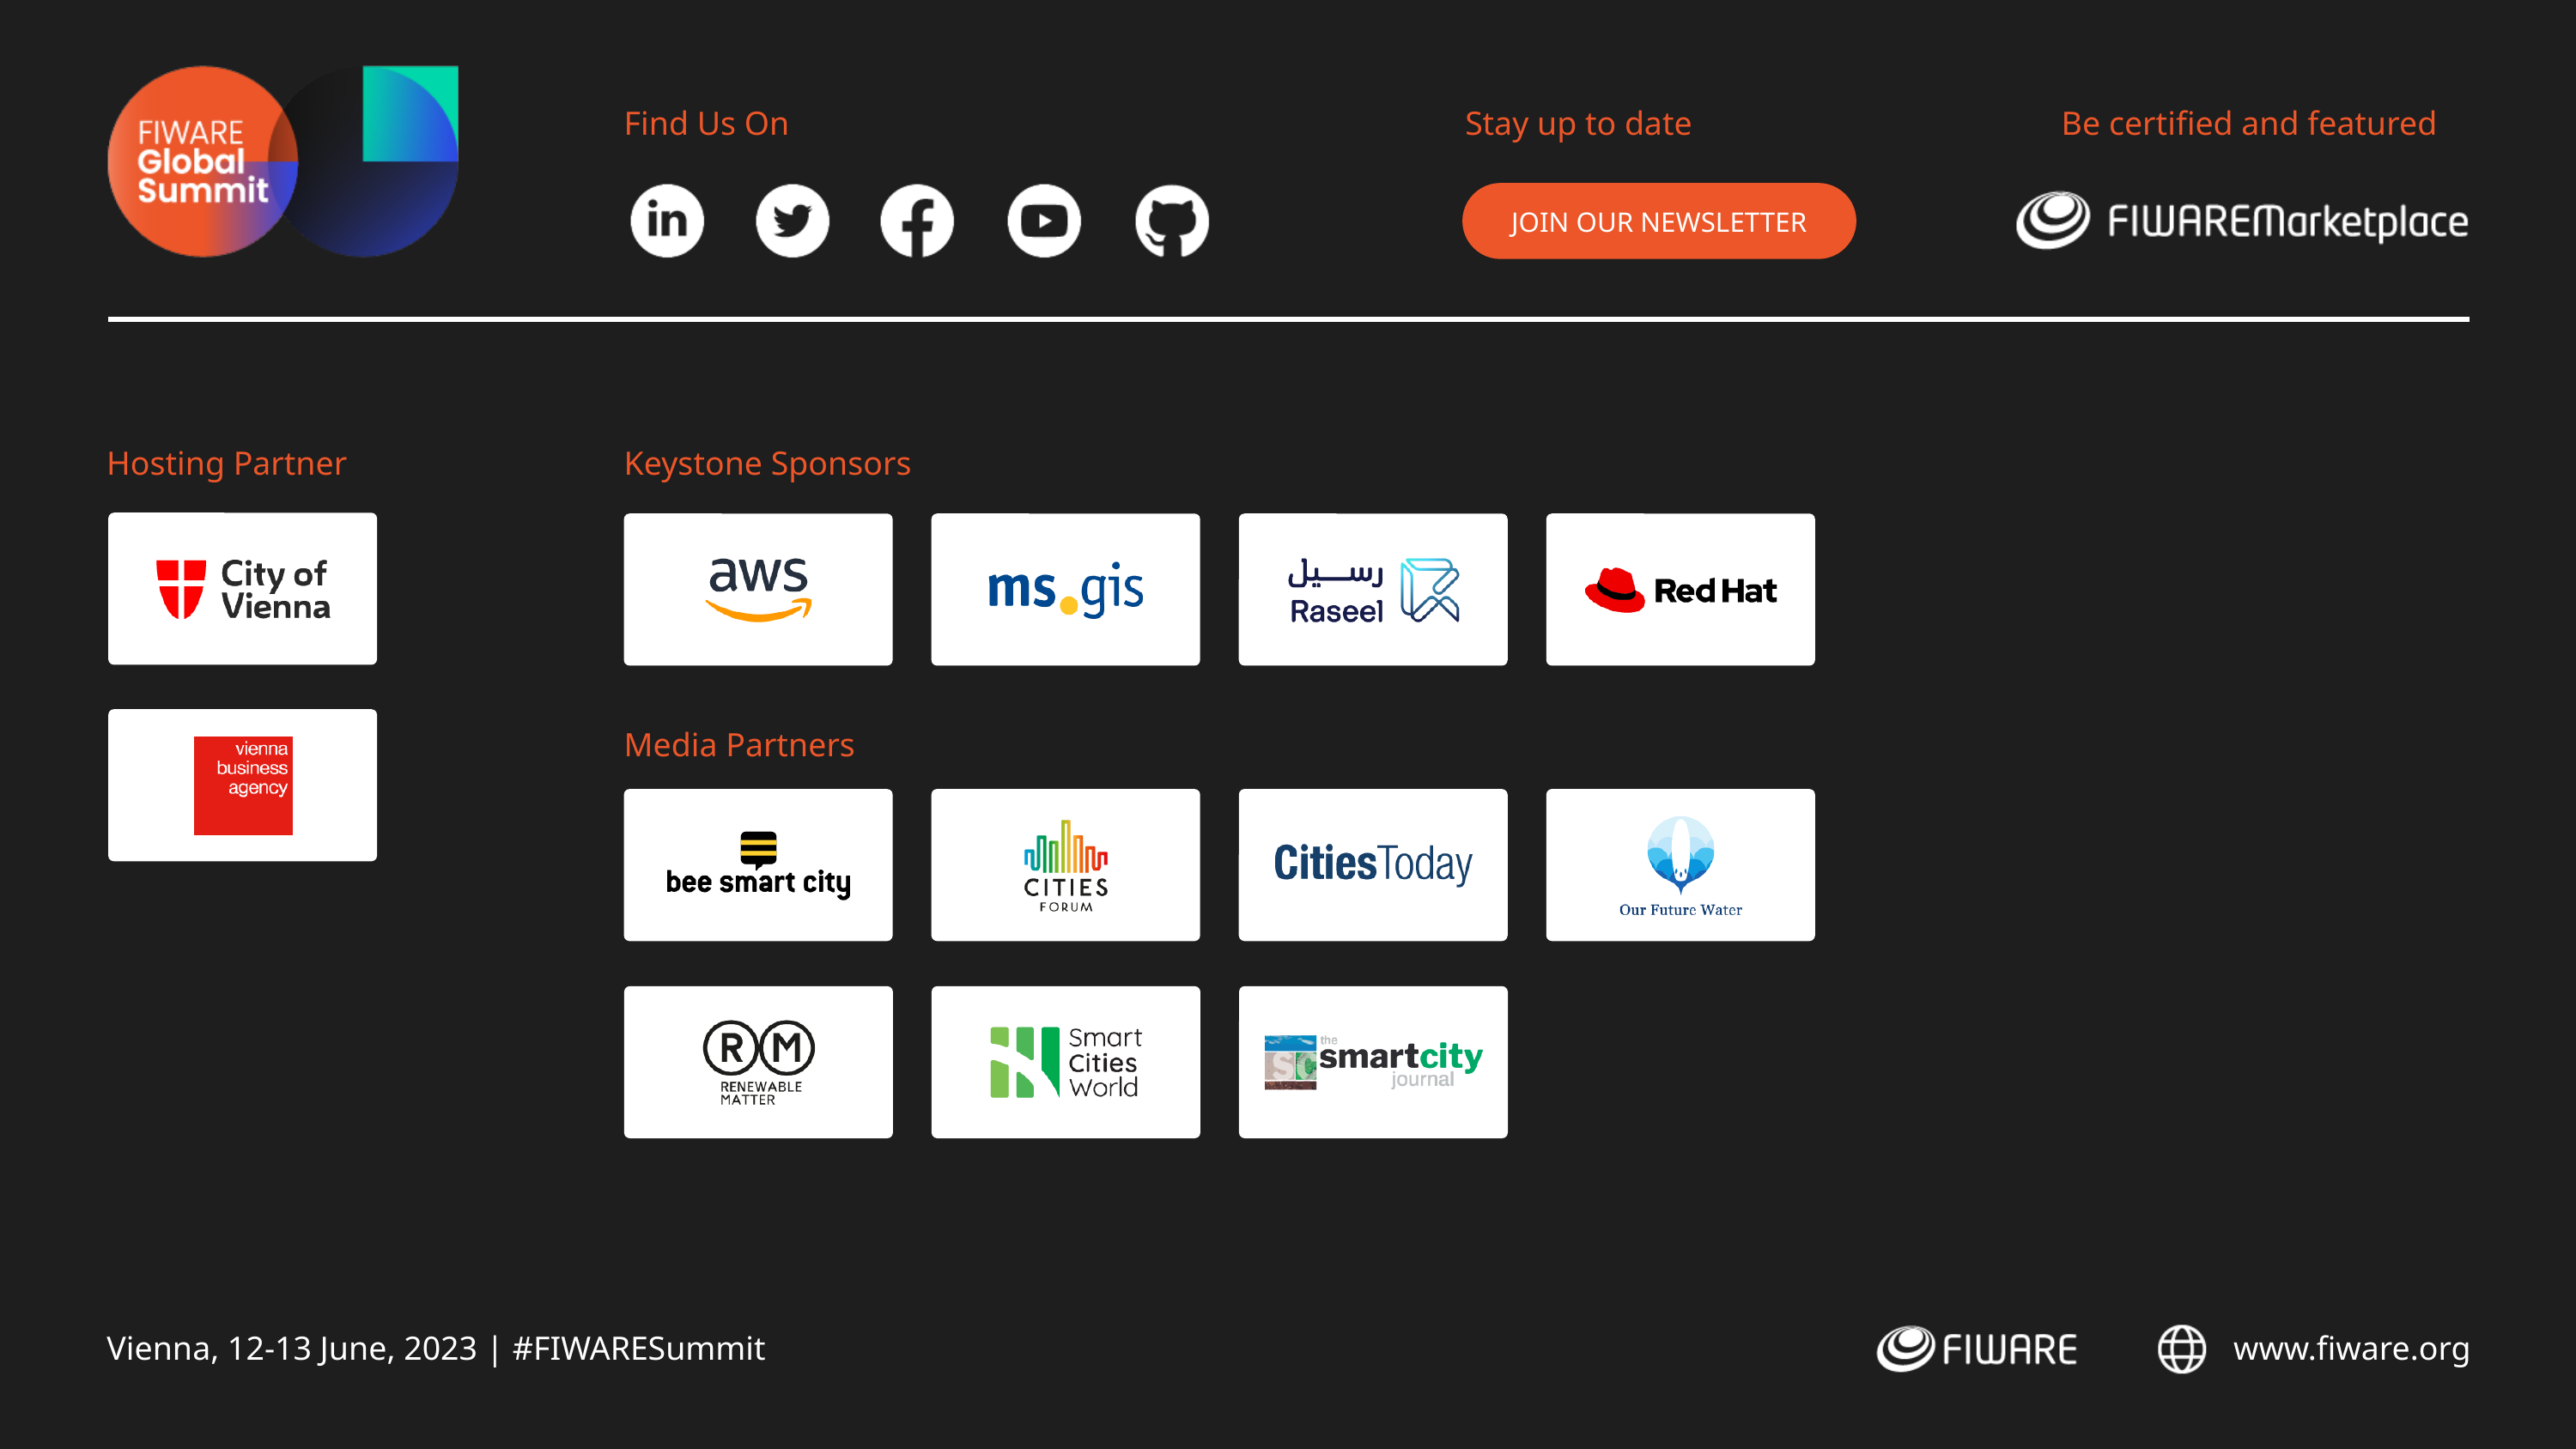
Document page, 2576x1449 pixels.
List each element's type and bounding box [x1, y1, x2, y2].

picture [107, 709, 378, 862]
picture [2154, 1320, 2211, 1379]
picture [1238, 789, 1509, 942]
picture [931, 789, 1200, 942]
picture [754, 182, 832, 260]
picture [2001, 176, 2484, 265]
picture [878, 182, 957, 260]
picture [106, 64, 461, 260]
picture [1133, 182, 1212, 260]
picture [623, 513, 893, 666]
picture [1238, 513, 1509, 666]
picture [1546, 513, 1816, 666]
picture [107, 512, 378, 665]
picture [931, 513, 1200, 666]
picture [1870, 1320, 2083, 1379]
picture [1005, 182, 1084, 260]
picture [629, 182, 707, 260]
picture [931, 985, 1201, 1138]
picture [623, 789, 893, 942]
picture [623, 985, 894, 1138]
picture [1546, 789, 1816, 942]
picture [1238, 985, 1509, 1138]
